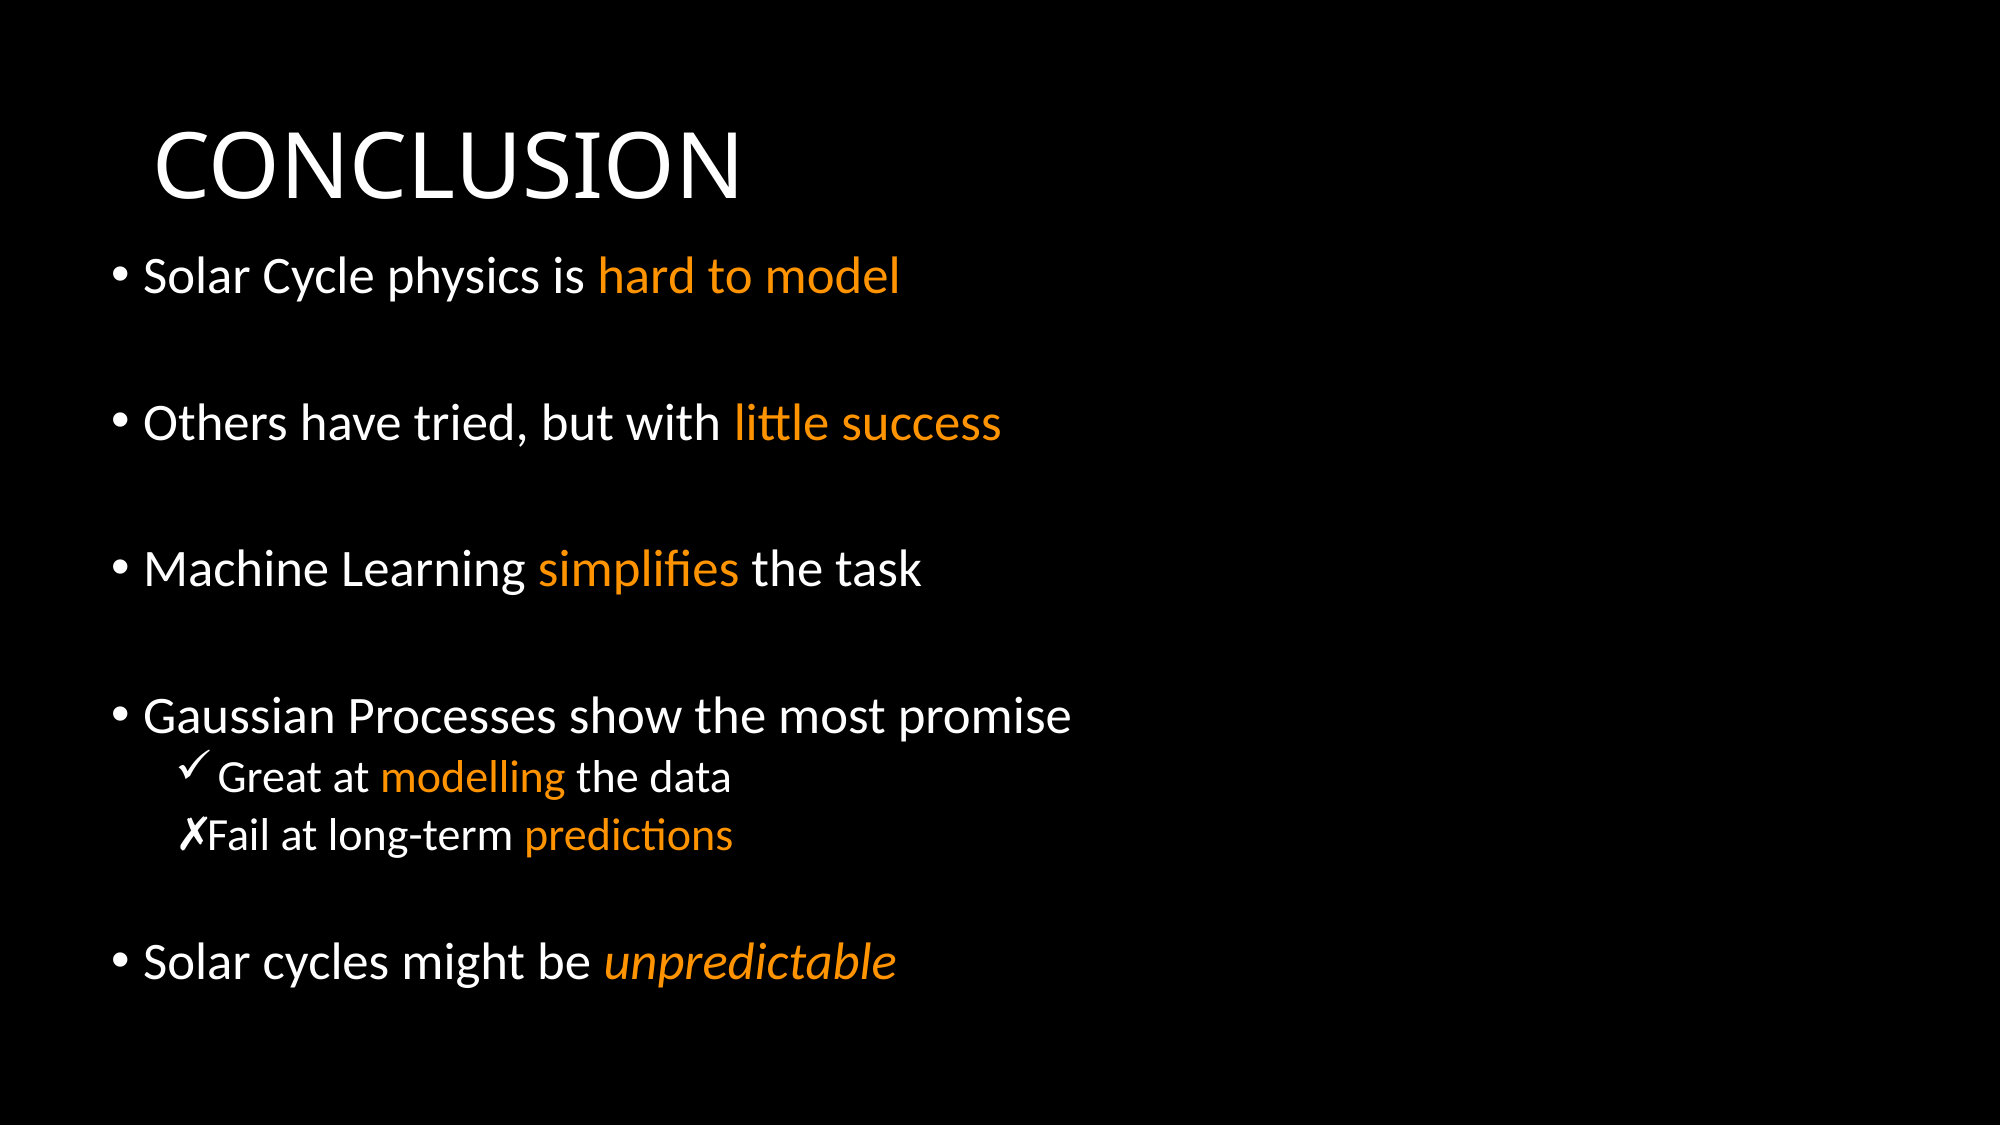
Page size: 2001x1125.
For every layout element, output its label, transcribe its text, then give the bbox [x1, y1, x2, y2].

list Solar Cycle physics is hard to model Others have tried, but with little success Machine Learning simplifies the task Gaussian Processes show the most promise Great at modelling the data Fail at long-term predictions Solar cycles might be unpredictable [96, 240, 1822, 1007]
title CONCLUSION [137, 59, 1863, 278]
